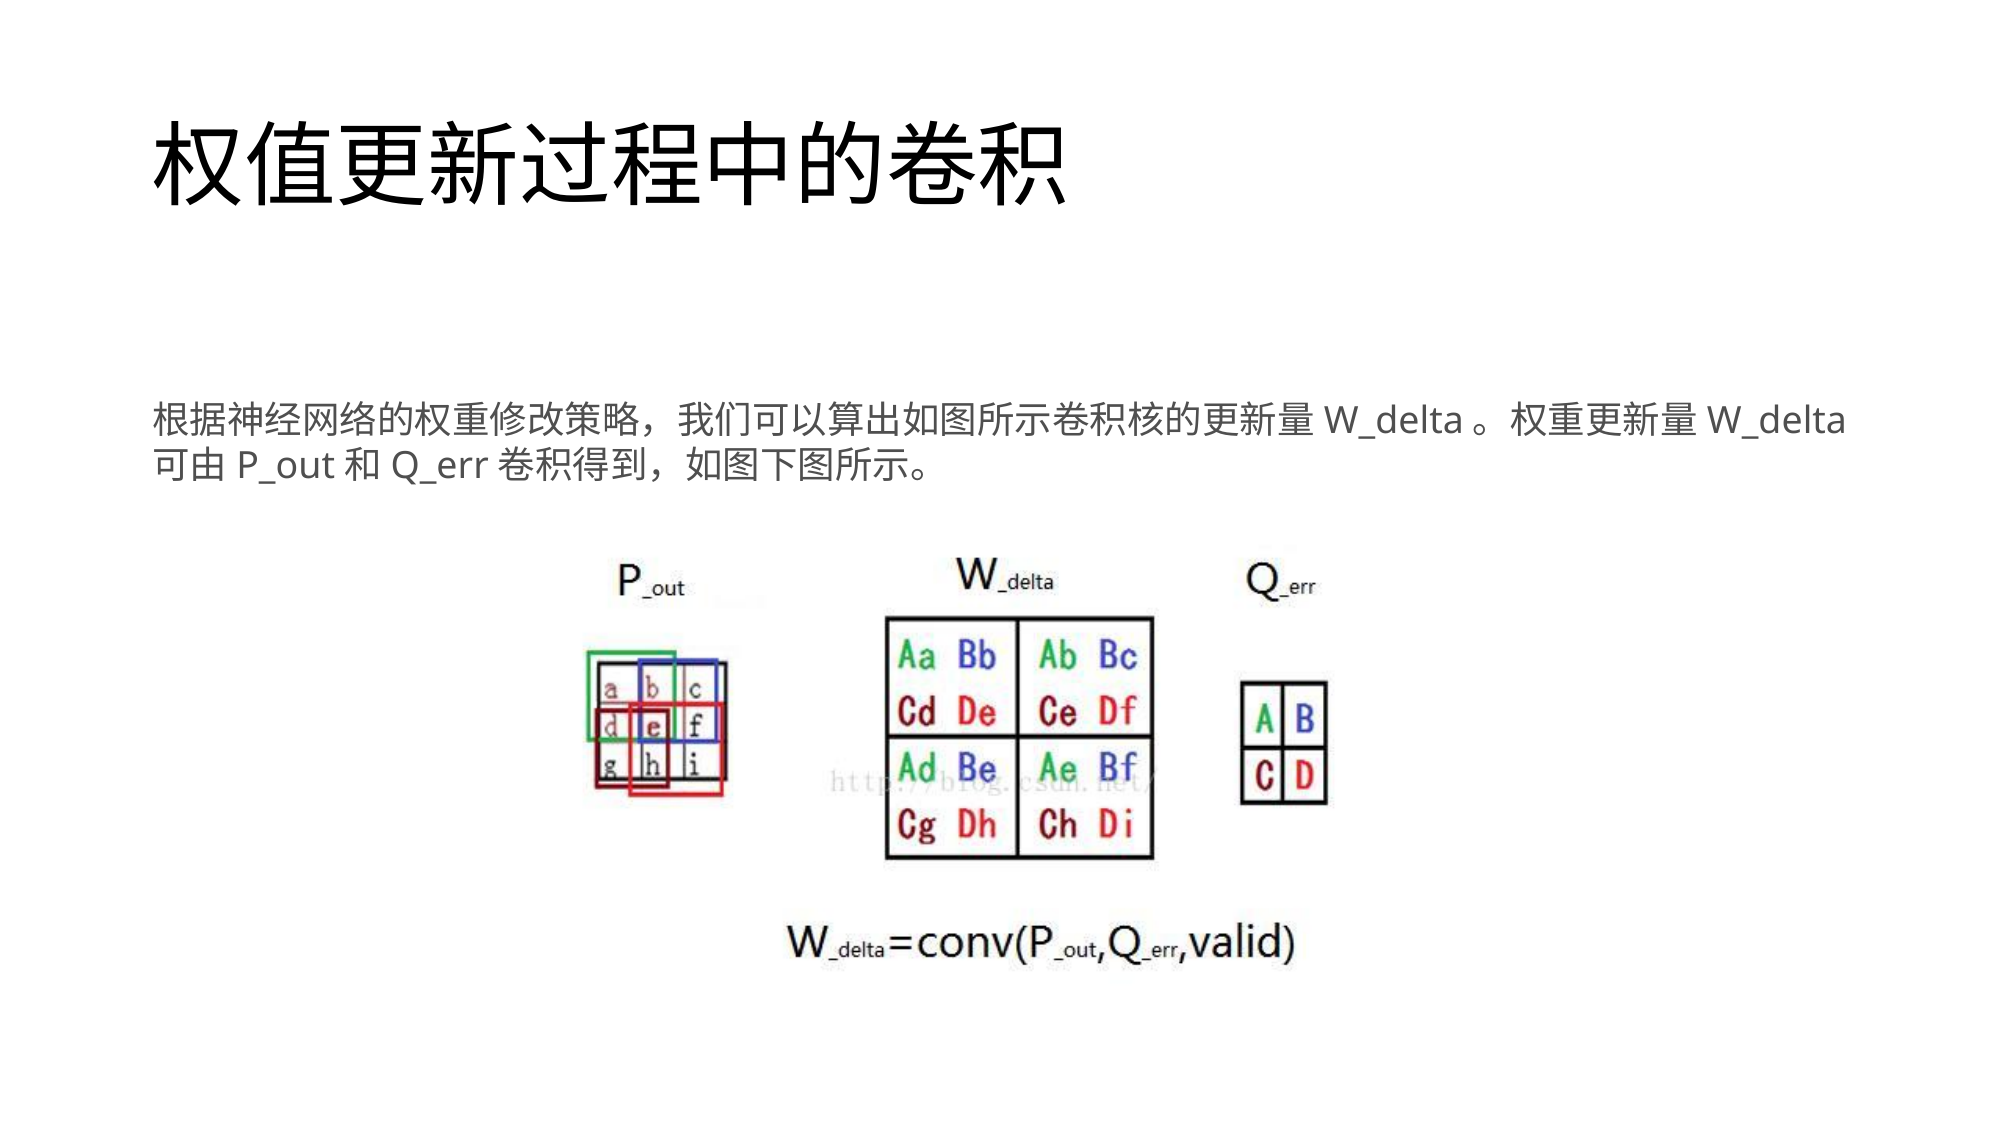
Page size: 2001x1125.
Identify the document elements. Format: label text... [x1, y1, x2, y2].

title 权值更新过程中的卷积 [137, 59, 1863, 278]
text_box 根据神经网络的权重修改策略，我们可以算出如图所示卷积核的更新量W_delta。权重更新量W_delta可由P_out和Q_err卷积得到，如图下图所示。 [137, 388, 1863, 494]
picture [558, 533, 1405, 999]
